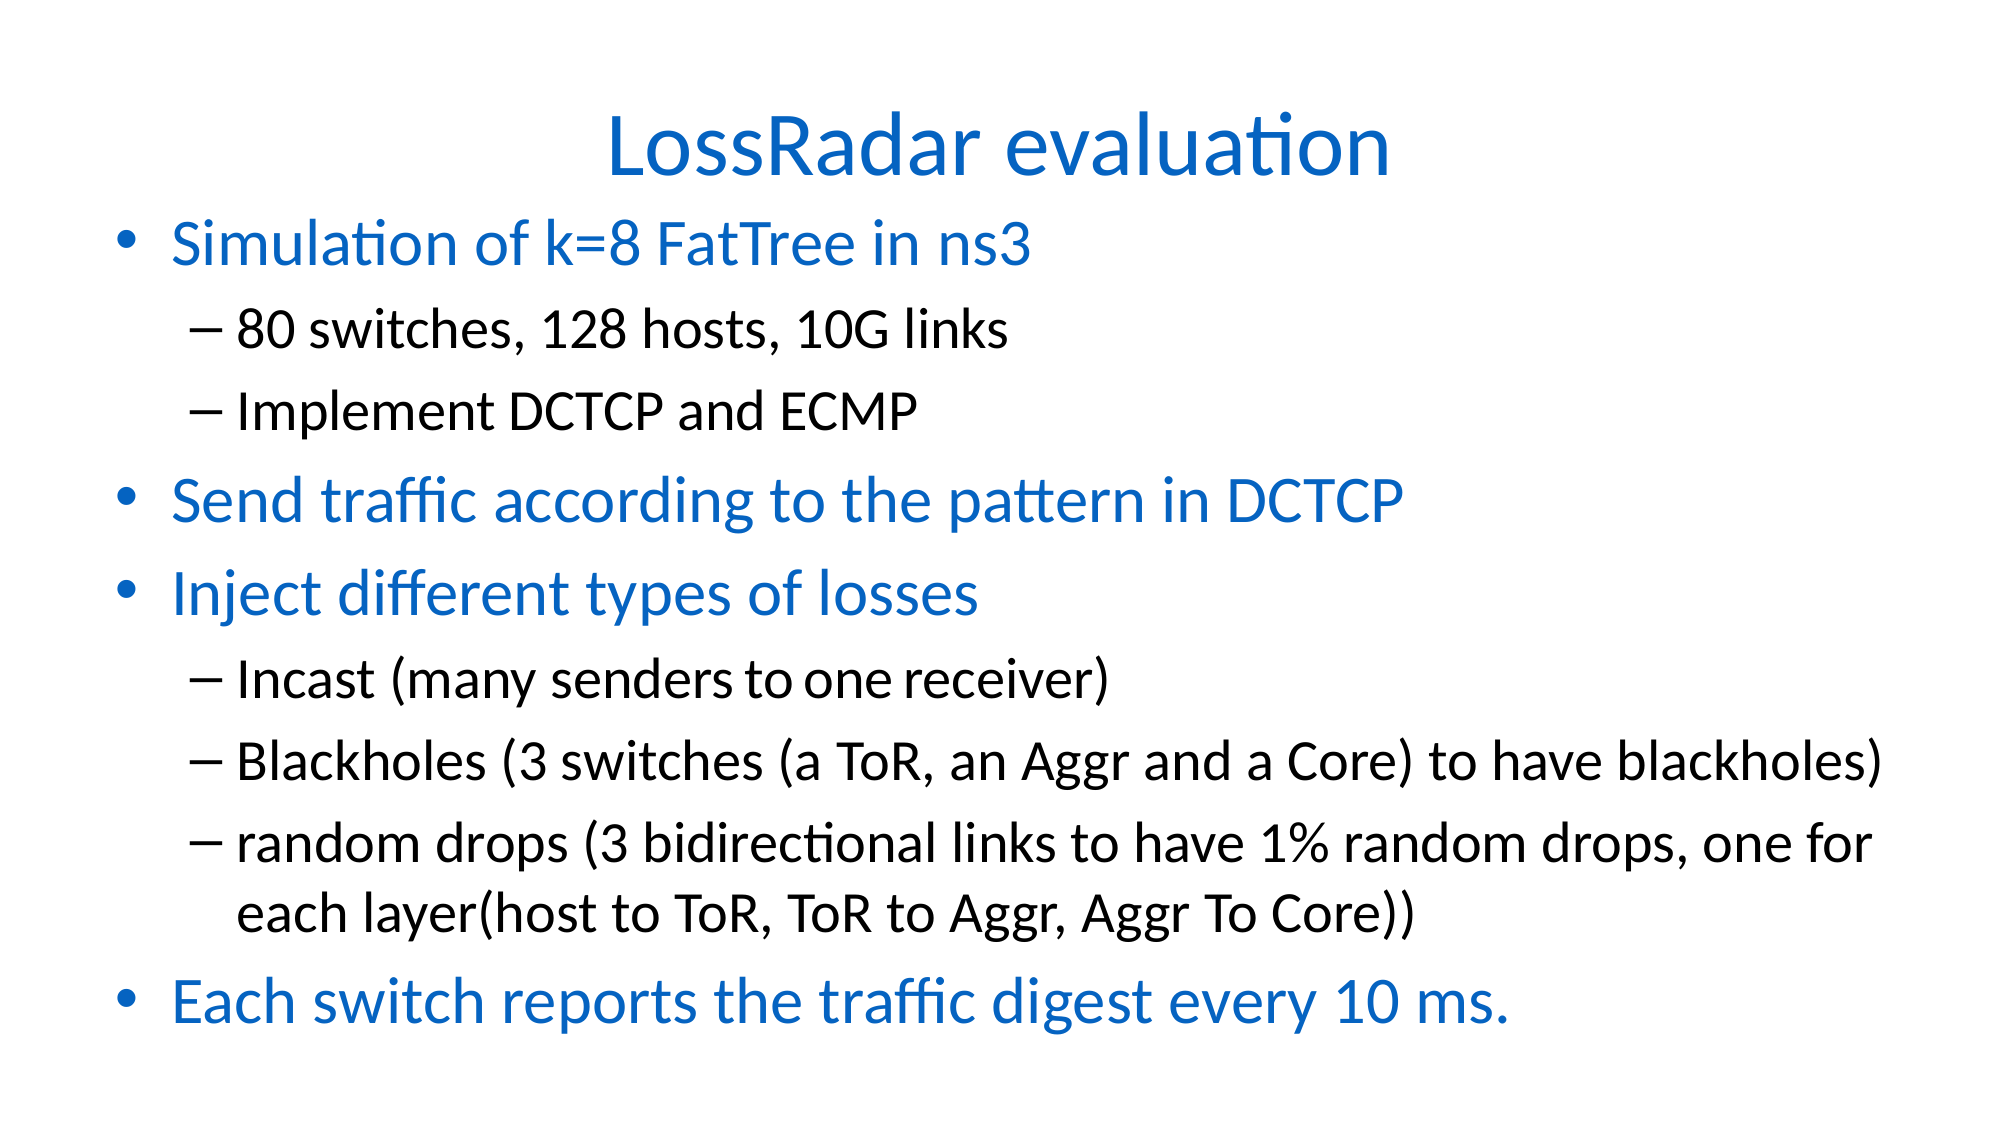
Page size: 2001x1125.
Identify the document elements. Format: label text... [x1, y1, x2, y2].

title LossRadar evaluation [99, 44, 1901, 191]
list Simulation of k=8 FatTree in ns3 80 switches, 128 hosts, 10G links Implement DCTCP and ECMP Send traffic according to the pattern in DCTCP Inject different types of losses Incast (many senders to one receiver) Blackholes (3 switches (a ToR, an Aggr and a Core) to have blackholes) random drops (3 bidirectional links to have 1% random drops, one for each layer(host to ToR, ToR to Aggr, Aggr To Core)) Each switch reports the traffic digest every 10 ms. [99, 191, 1917, 1081]
